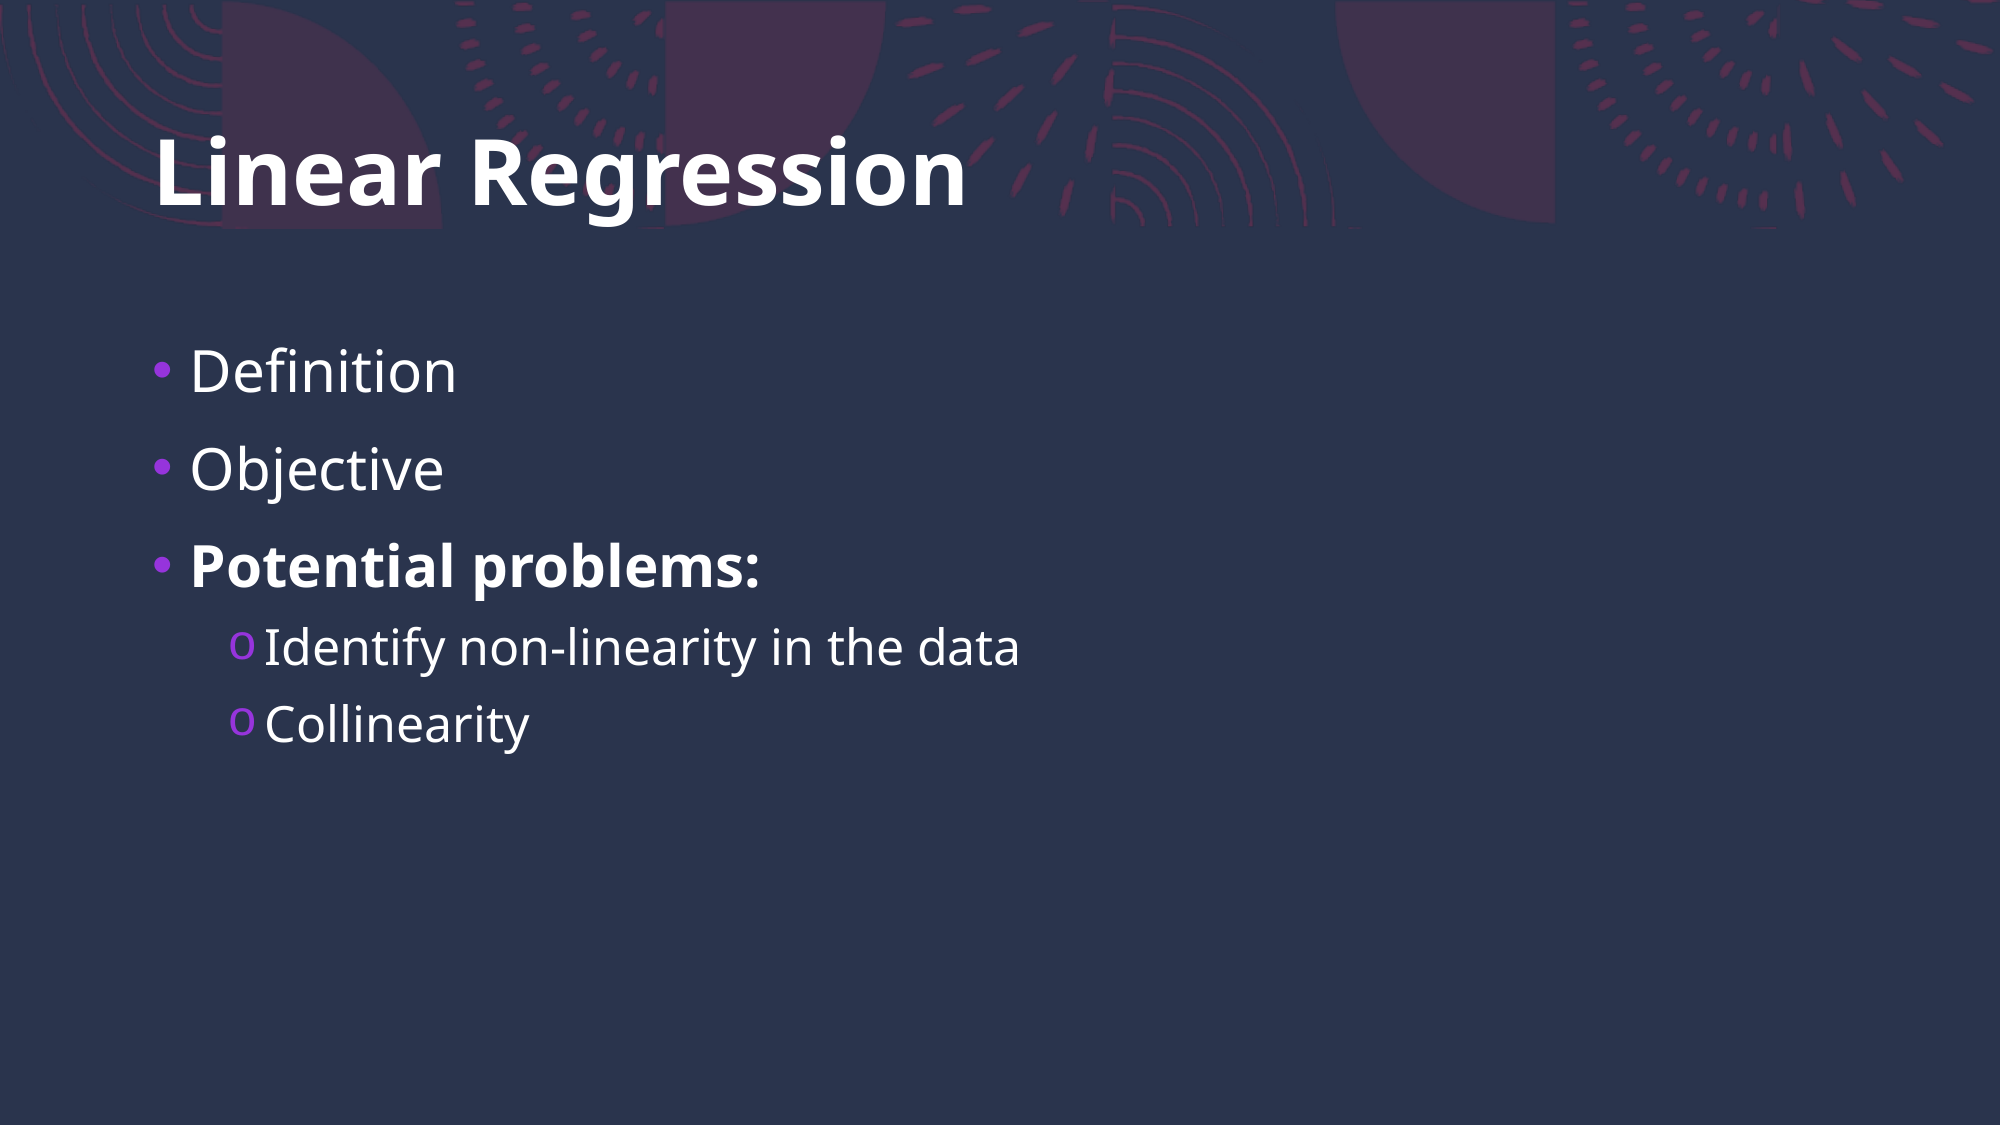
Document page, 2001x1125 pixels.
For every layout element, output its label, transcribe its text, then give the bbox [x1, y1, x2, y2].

list Definition Objective Potential problems: Identify non-linearity in the data Collinearity [137, 319, 1812, 986]
title Linear Regression [137, 60, 1863, 278]
